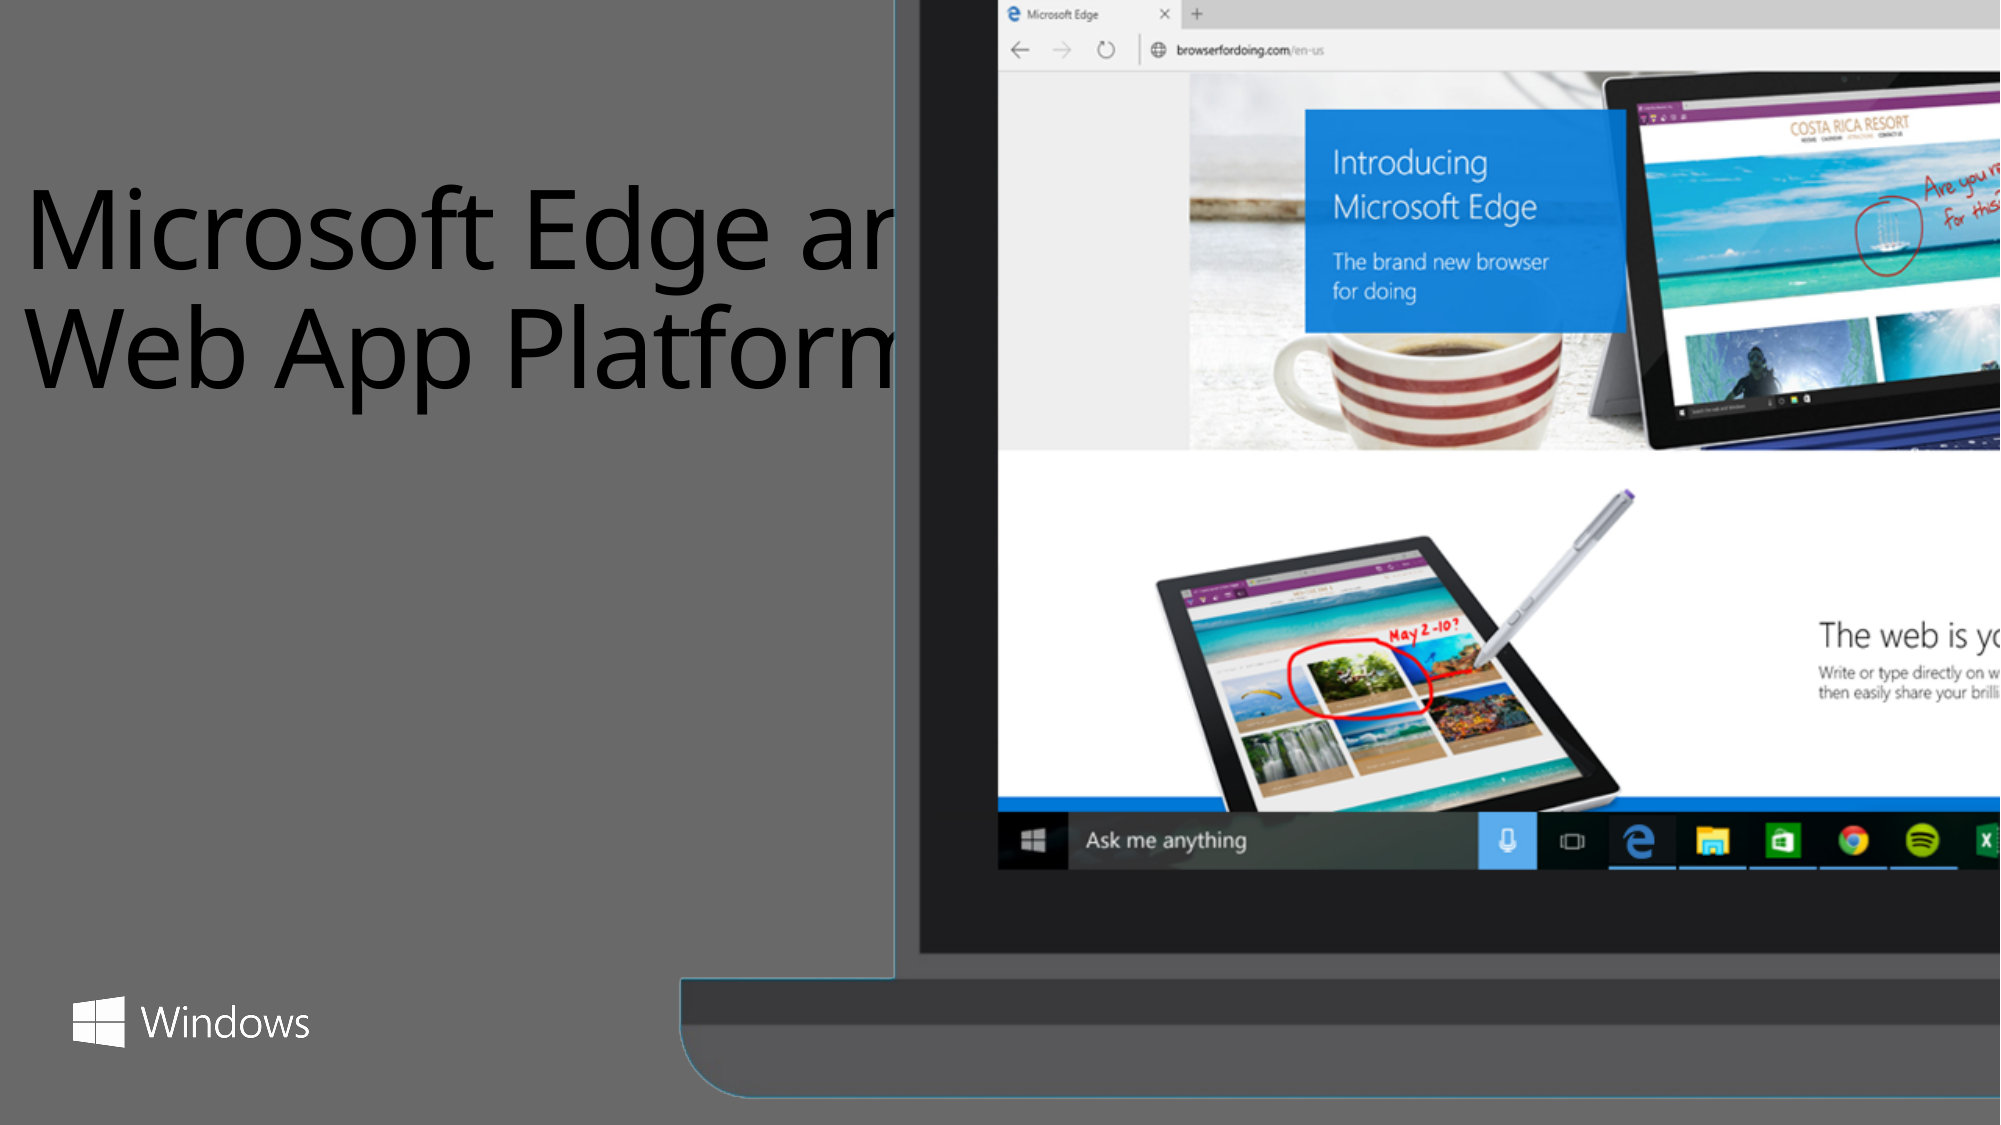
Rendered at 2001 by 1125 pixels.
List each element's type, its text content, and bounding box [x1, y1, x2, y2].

picture [73, 996, 309, 1048]
picture [555, 0, 2000, 1125]
title Microsoft Edge and Web App Platform [0, 159, 555, 442]
